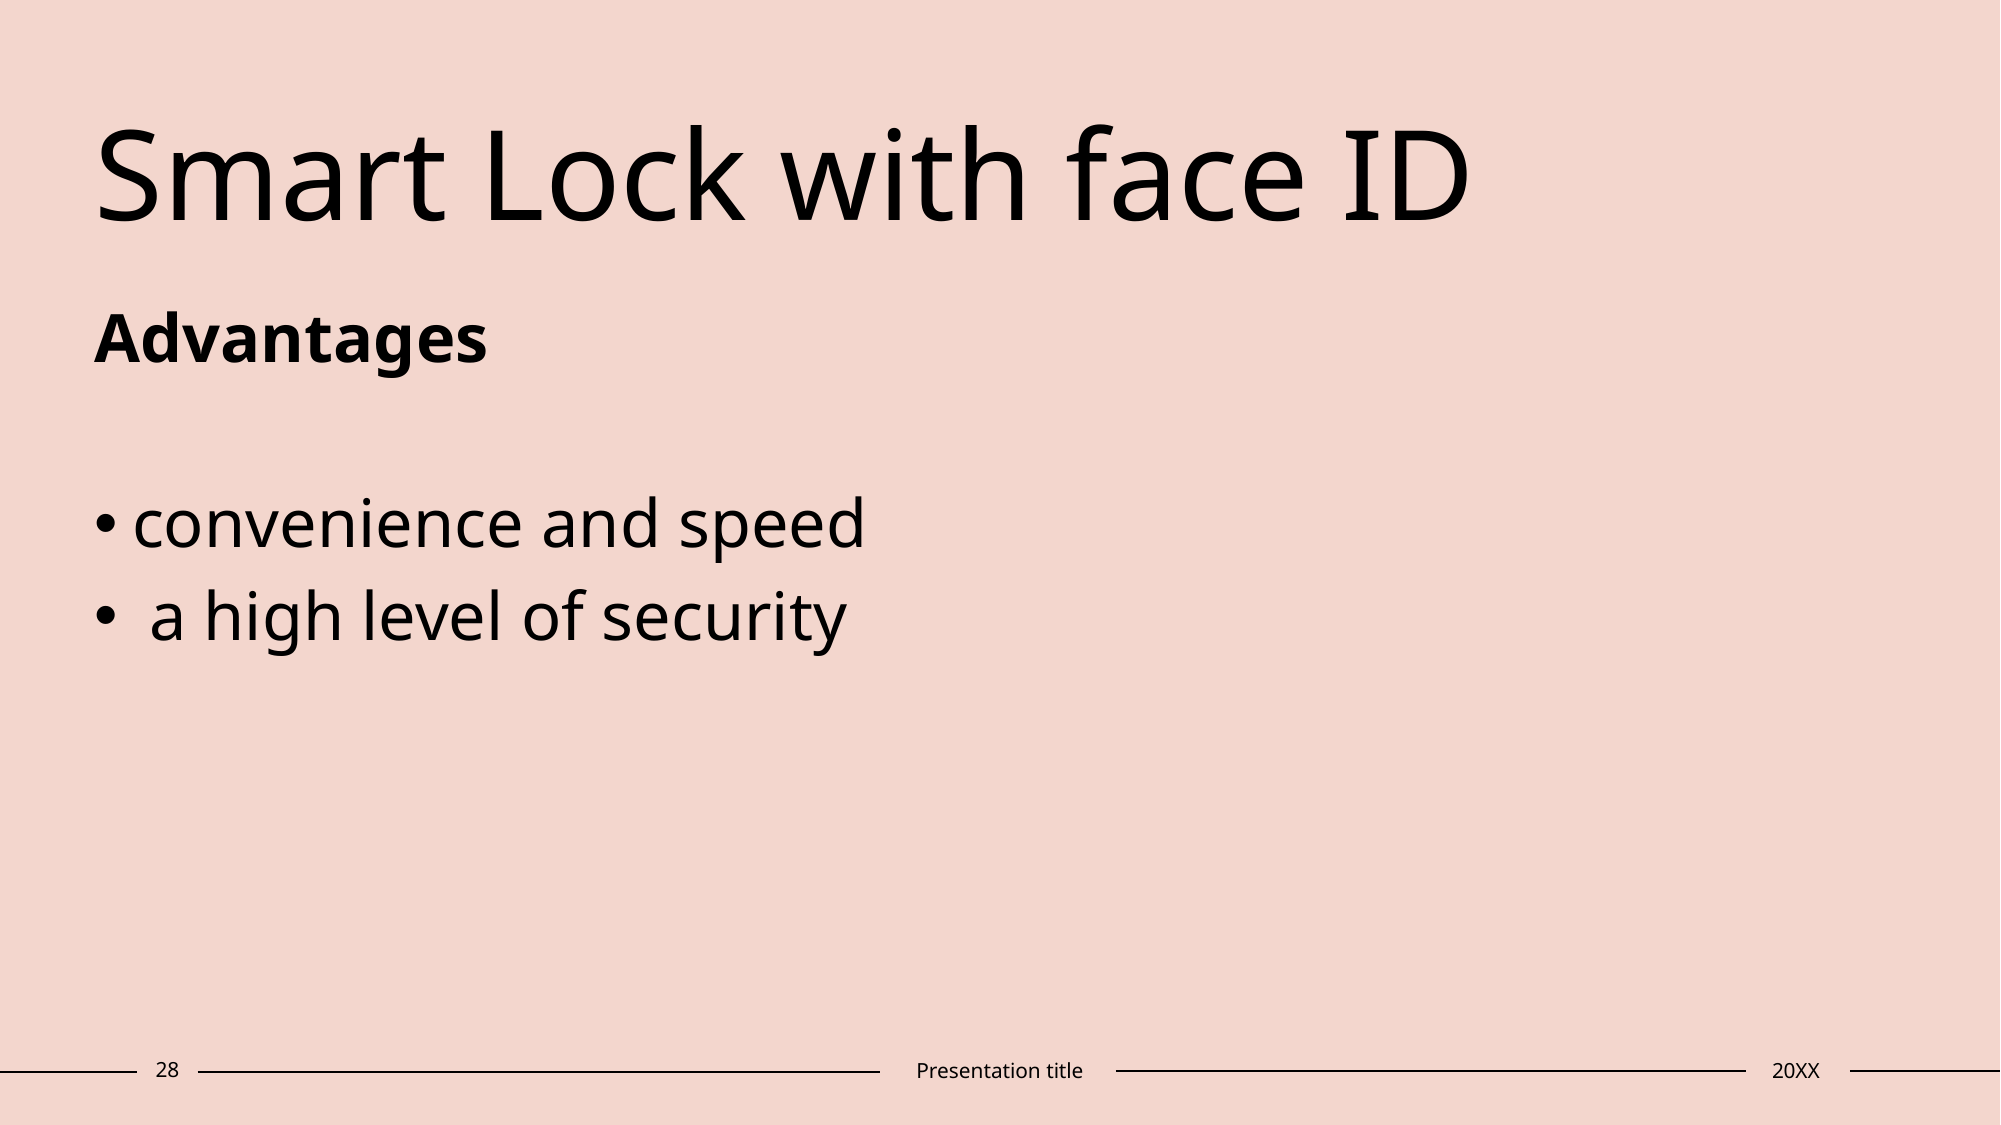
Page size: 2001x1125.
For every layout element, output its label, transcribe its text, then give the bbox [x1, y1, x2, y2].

slide_number 20XX [1743, 1050, 1849, 1091]
list Advantages convenience and speed a high level of security [79, 296, 1884, 980]
title Smart Lock with face ID [79, 88, 1706, 255]
slide_number 28 [137, 1050, 198, 1091]
footer Presentation title [879, 1050, 1120, 1091]
